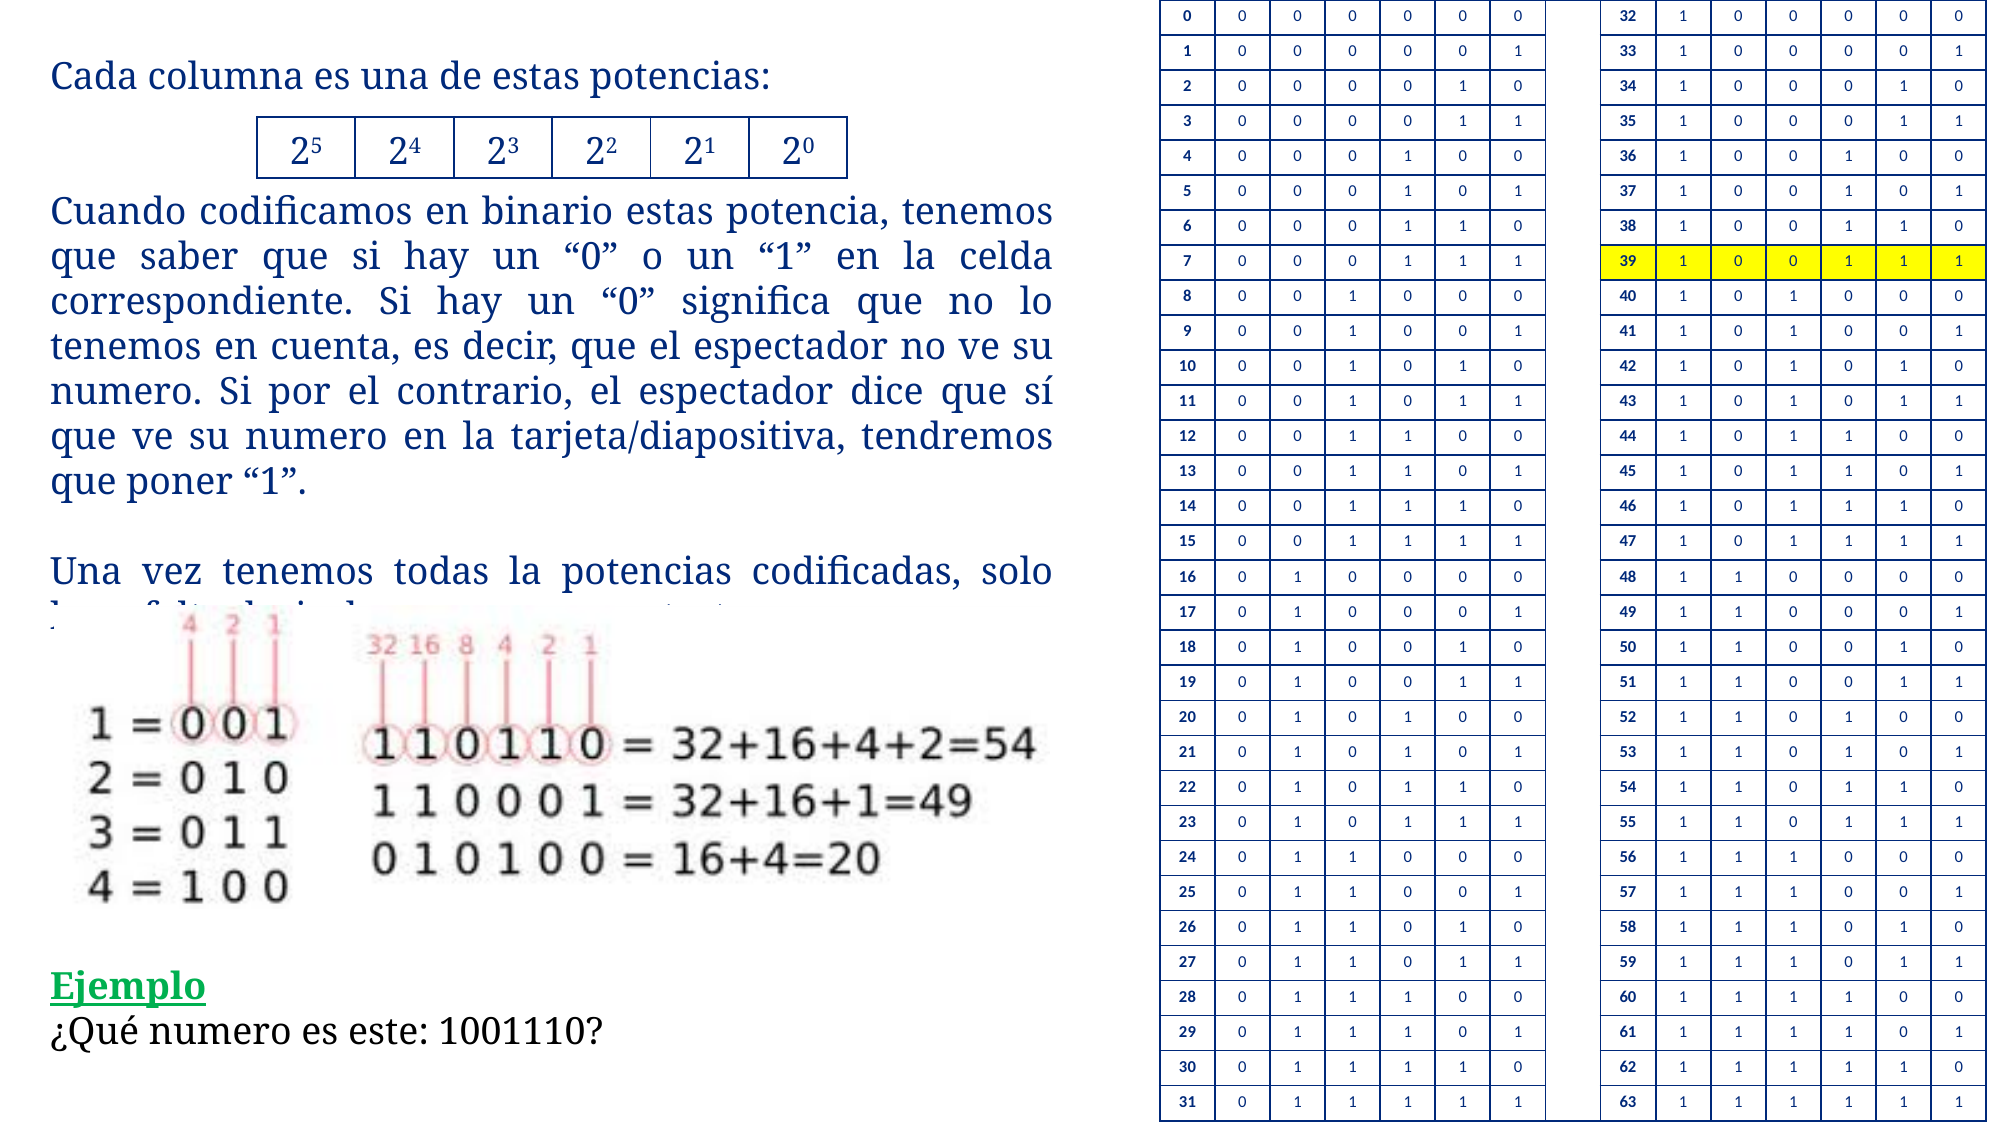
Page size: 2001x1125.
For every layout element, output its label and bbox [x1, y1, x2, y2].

table_cell [1822, 491, 1875, 524]
table_cell [1601, 701, 1655, 735]
table_cell [1271, 211, 1324, 244]
table_cell [1216, 36, 1269, 69]
table_cell [1932, 771, 1985, 805]
table_cell [1326, 456, 1379, 489]
table_cell [1271, 36, 1324, 69]
table_cell [1381, 351, 1434, 384]
table_cell [1712, 421, 1765, 454]
table_cell [1326, 806, 1379, 840]
table_cell [1822, 1086, 1875, 1120]
table_cell [1381, 911, 1434, 945]
table_cell [1932, 596, 1985, 629]
table_cell [1767, 421, 1820, 454]
table_cell [1932, 981, 1985, 1015]
table_cell [1491, 701, 1545, 735]
table_cell [1712, 106, 1765, 139]
table_cell [1381, 806, 1434, 840]
table_cell [1216, 1016, 1269, 1050]
table_cell [1767, 71, 1820, 104]
table_header [1767, 1, 1820, 34]
table_header [553, 118, 650, 177]
table_header [1216, 1, 1269, 34]
table_cell [1877, 981, 1930, 1015]
table_cell [1326, 631, 1379, 664]
table_cell [1712, 491, 1765, 524]
table_cell [1877, 281, 1930, 314]
table_header [1877, 1, 1930, 34]
table_cell [1436, 1051, 1489, 1085]
table_cell [1932, 911, 1985, 945]
table_cell [1601, 281, 1655, 314]
table_cell [1657, 211, 1710, 244]
table_cell [1932, 176, 1985, 209]
table_cell [1712, 946, 1765, 980]
table_cell [1161, 106, 1214, 139]
table_cell [1161, 1086, 1214, 1120]
table_cell [1491, 281, 1545, 314]
table_cell [1822, 561, 1875, 594]
table_cell [1822, 666, 1875, 700]
table_cell [1271, 561, 1324, 594]
table_cell [1767, 701, 1820, 735]
table_cell [1326, 946, 1379, 980]
table_cell [1381, 106, 1434, 139]
table_cell [1822, 736, 1875, 770]
table_cell [1767, 386, 1820, 419]
table_cell [1216, 1086, 1269, 1120]
table_cell [1712, 526, 1765, 559]
table_cell [1601, 71, 1655, 104]
table_cell [1161, 911, 1214, 945]
table_cell [1932, 246, 1985, 279]
table_cell [1381, 491, 1434, 524]
table_cell [1657, 1016, 1710, 1050]
table_header [1601, 1, 1655, 34]
table_cell [1326, 71, 1379, 104]
table_cell [1161, 351, 1214, 384]
table_cell [1657, 36, 1710, 69]
table_cell [1601, 666, 1655, 700]
table_cell [1822, 106, 1875, 139]
table_cell [1326, 281, 1379, 314]
table_cell [1877, 771, 1930, 805]
table_cell [1822, 631, 1875, 664]
table_header [1326, 1, 1379, 34]
table_cell [1326, 771, 1379, 805]
table_cell [1216, 876, 1269, 910]
table_header [1161, 1, 1214, 34]
table_cell [1436, 841, 1489, 875]
table_cell [1657, 316, 1710, 349]
table_cell [1271, 526, 1324, 559]
table_cell [1877, 1016, 1930, 1050]
table_cell [1381, 1016, 1434, 1050]
table_cell [1491, 386, 1545, 419]
table_cell [1326, 176, 1379, 209]
table_cell [1326, 386, 1379, 419]
table_header [1381, 1, 1434, 34]
table_header [1657, 1, 1710, 34]
table_cell [1326, 421, 1379, 454]
table_cell [1381, 386, 1434, 419]
table_cell [1271, 701, 1324, 735]
table_cell [1877, 421, 1930, 454]
table_cell [1216, 351, 1269, 384]
table_cell [1767, 211, 1820, 244]
table_cell [1767, 1086, 1820, 1120]
table_cell [1491, 771, 1545, 805]
table_cell [1271, 946, 1324, 980]
table_cell [1601, 981, 1655, 1015]
table_cell [1161, 421, 1214, 454]
table_cell [1326, 491, 1379, 524]
table_cell [1712, 141, 1765, 174]
table_cell [1657, 736, 1710, 770]
table_cell [1877, 841, 1930, 875]
table_cell [1657, 456, 1710, 489]
table_cell [1601, 946, 1655, 980]
table_cell [1491, 246, 1545, 279]
table_cell [1161, 316, 1214, 349]
table_cell [1216, 666, 1269, 700]
table_cell [1767, 1051, 1820, 1085]
table_cell [1491, 561, 1545, 594]
table_cell [1326, 841, 1379, 875]
table_cell [1932, 526, 1985, 559]
table_cell [1271, 71, 1324, 104]
table_header [258, 118, 354, 177]
table_cell [1601, 351, 1655, 384]
table_cell [1491, 421, 1545, 454]
table_cell [1601, 736, 1655, 770]
table_cell [1657, 71, 1710, 104]
table_cell [1326, 666, 1379, 700]
table_cell [1381, 421, 1434, 454]
table_cell [1436, 526, 1489, 559]
table_cell [1436, 71, 1489, 104]
table_cell [1657, 141, 1710, 174]
table_cell [1326, 736, 1379, 770]
table_cell [1216, 456, 1269, 489]
table_cell [1271, 141, 1324, 174]
table_cell [1381, 281, 1434, 314]
table_cell [1381, 841, 1434, 875]
table_cell [1271, 316, 1324, 349]
table_cell [1271, 981, 1324, 1015]
table_cell [1712, 631, 1765, 664]
table_cell [1601, 421, 1655, 454]
table_cell [1436, 141, 1489, 174]
table_cell [1216, 106, 1269, 139]
table_cell [1381, 876, 1434, 910]
table_cell [1271, 911, 1324, 945]
table_cell [1822, 36, 1875, 69]
table_cell [1712, 351, 1765, 384]
table_cell [1381, 561, 1434, 594]
table_cell [1712, 176, 1765, 209]
table_cell [1767, 666, 1820, 700]
table_cell [1271, 1016, 1324, 1050]
table_cell [1822, 946, 1875, 980]
table_cell [1932, 701, 1985, 735]
table_cell [1877, 631, 1930, 664]
table_cell [1657, 631, 1710, 664]
table_cell [1436, 456, 1489, 489]
table_cell [1712, 456, 1765, 489]
table_cell [1381, 211, 1434, 244]
table_cell [1601, 491, 1655, 524]
table_cell [1271, 771, 1324, 805]
table_cell [1877, 316, 1930, 349]
table_cell [1326, 316, 1379, 349]
table_cell [1216, 596, 1269, 629]
table_cell [1216, 806, 1269, 840]
table_cell [1216, 701, 1269, 735]
table_cell [1161, 141, 1214, 174]
table_cell [1161, 561, 1214, 594]
table_cell [1932, 281, 1985, 314]
table_cell [1216, 386, 1269, 419]
table_cell [1381, 1086, 1434, 1120]
table_cell [1657, 1086, 1710, 1120]
table_cell [1601, 911, 1655, 945]
table_cell [1657, 246, 1710, 279]
table_cell [1161, 246, 1214, 279]
table_cell [1491, 806, 1545, 840]
table_header [651, 118, 748, 177]
table_cell [1932, 351, 1985, 384]
table_cell [1712, 736, 1765, 770]
table_cell [1271, 806, 1324, 840]
table_cell [1216, 526, 1269, 559]
table_cell [1657, 176, 1710, 209]
table_cell [1932, 491, 1985, 524]
table_cell [1601, 106, 1655, 139]
table_header [455, 118, 551, 177]
table_cell [1767, 246, 1820, 279]
table_cell [1491, 176, 1545, 209]
table_cell [1877, 71, 1930, 104]
table_header [1271, 1, 1324, 34]
table_cell [1767, 631, 1820, 664]
table_cell [1326, 596, 1379, 629]
table_cell [1712, 1051, 1765, 1085]
table_cell [1712, 281, 1765, 314]
table_cell [1877, 876, 1930, 910]
table_cell [1271, 631, 1324, 664]
table_cell [1657, 946, 1710, 980]
table_cell [1326, 211, 1379, 244]
table_cell [1932, 141, 1985, 174]
table_cell [1767, 351, 1820, 384]
table_cell [1877, 211, 1930, 244]
table_cell [1932, 36, 1985, 69]
table_cell [1657, 911, 1710, 945]
table_cell [1381, 1051, 1434, 1085]
table_cell [1822, 596, 1875, 629]
table_cell [1657, 106, 1710, 139]
table_cell [1216, 981, 1269, 1015]
table_header [1436, 1, 1489, 34]
table_cell [1712, 806, 1765, 840]
picture [54, 605, 1050, 909]
table_cell [1767, 981, 1820, 1015]
table_cell [1436, 561, 1489, 594]
table_cell [1767, 526, 1820, 559]
table_cell [1767, 736, 1820, 770]
table_cell [1326, 1051, 1379, 1085]
table_cell [1326, 911, 1379, 945]
table_cell [1712, 211, 1765, 244]
table_cell [1877, 176, 1930, 209]
table_cell [1216, 246, 1269, 279]
table_cell [1601, 1016, 1655, 1050]
table_cell [1271, 176, 1324, 209]
table_cell [1767, 946, 1820, 980]
table_cell [1491, 841, 1545, 875]
table_cell [1601, 771, 1655, 805]
table_cell [1822, 806, 1875, 840]
table_cell [1491, 1086, 1545, 1120]
table_cell [1822, 911, 1875, 945]
table_cell [1491, 876, 1545, 910]
table_cell [1326, 701, 1379, 735]
table_cell [1877, 526, 1930, 559]
table_cell [1436, 596, 1489, 629]
text_box [35, 44, 1070, 645]
table_cell [1491, 491, 1545, 524]
table_cell [1381, 946, 1434, 980]
text_box [35, 955, 652, 1060]
table_cell [1161, 211, 1214, 244]
table_cell [1436, 281, 1489, 314]
table_cell [1877, 1086, 1930, 1120]
table_cell [1326, 1016, 1379, 1050]
table_cell [1491, 456, 1545, 489]
table_cell [1767, 281, 1820, 314]
table_cell [1601, 176, 1655, 209]
table_cell [1601, 1086, 1655, 1120]
table_header [356, 118, 453, 177]
table_cell [1436, 421, 1489, 454]
table_cell [1381, 526, 1434, 559]
table_cell [1932, 841, 1985, 875]
table_cell [1657, 771, 1710, 805]
table_cell [1877, 806, 1930, 840]
table_cell [1822, 701, 1875, 735]
table_cell [1932, 631, 1985, 664]
table_cell [1216, 946, 1269, 980]
table_cell [1271, 386, 1324, 419]
table_cell [1657, 351, 1710, 384]
table_header [1546, 1, 1600, 1120]
table_cell [1932, 1016, 1985, 1050]
table_cell [1822, 456, 1875, 489]
table_cell [1436, 386, 1489, 419]
table_cell [1767, 106, 1820, 139]
table_cell [1822, 876, 1875, 910]
table_cell [1326, 246, 1379, 279]
table_cell [1326, 526, 1379, 559]
table_cell [1601, 386, 1655, 419]
table_cell [1271, 281, 1324, 314]
table_cell [1436, 666, 1489, 700]
table_cell [1767, 806, 1820, 840]
table_cell [1271, 1086, 1324, 1120]
table_cell [1271, 876, 1324, 910]
table_cell [1436, 316, 1489, 349]
table_cell [1491, 351, 1545, 384]
table_cell [1161, 456, 1214, 489]
table_cell [1436, 351, 1489, 384]
table_cell [1822, 771, 1875, 805]
table_cell [1877, 946, 1930, 980]
table_cell [1436, 911, 1489, 945]
table_header [1932, 1, 1985, 34]
table_cell [1436, 771, 1489, 805]
table_cell [1657, 841, 1710, 875]
table_cell [1657, 666, 1710, 700]
table_cell [1491, 911, 1545, 945]
table_cell [1767, 491, 1820, 524]
table_cell [1216, 316, 1269, 349]
table_cell [1767, 596, 1820, 629]
table_cell [1877, 351, 1930, 384]
table_cell [1601, 631, 1655, 664]
table_cell [1161, 1016, 1214, 1050]
table_cell [1877, 561, 1930, 594]
table_cell [1877, 386, 1930, 419]
table_cell [1657, 281, 1710, 314]
table_cell [1601, 596, 1655, 629]
table_cell [1326, 351, 1379, 384]
table_cell [1381, 176, 1434, 209]
table_cell [1326, 106, 1379, 139]
table_cell [1932, 561, 1985, 594]
table_header [750, 118, 846, 177]
table_cell [1822, 246, 1875, 279]
table_cell [1491, 141, 1545, 174]
table_cell [1657, 491, 1710, 524]
table_cell [1381, 981, 1434, 1015]
table_cell [1877, 666, 1930, 700]
table_cell [1436, 631, 1489, 664]
table_cell [1601, 561, 1655, 594]
table_cell [1657, 386, 1710, 419]
table_cell [1161, 386, 1214, 419]
table_cell [1491, 736, 1545, 770]
table_cell [1601, 141, 1655, 174]
table_cell [1381, 666, 1434, 700]
table_cell [1712, 246, 1765, 279]
table_cell [1932, 1051, 1985, 1085]
table_cell [1601, 526, 1655, 559]
table_cell [1601, 316, 1655, 349]
table_cell [1216, 736, 1269, 770]
table_cell [1491, 981, 1545, 1015]
table_cell [1712, 701, 1765, 735]
table_cell [1932, 421, 1985, 454]
table_cell [1271, 456, 1324, 489]
table_cell [1712, 316, 1765, 349]
table_cell [1601, 36, 1655, 69]
table_cell [1877, 106, 1930, 139]
table_cell [1436, 1086, 1489, 1120]
table_cell [1877, 701, 1930, 735]
table_cell [1877, 141, 1930, 174]
table_cell [1767, 1016, 1820, 1050]
table_cell [1822, 841, 1875, 875]
table_cell [1767, 316, 1820, 349]
table_cell [1822, 281, 1875, 314]
table_cell [1491, 71, 1545, 104]
table_cell [1932, 946, 1985, 980]
table_cell [1657, 421, 1710, 454]
table_cell [1271, 736, 1324, 770]
table_cell [1932, 806, 1985, 840]
table_cell [1271, 246, 1324, 279]
table_cell [1381, 736, 1434, 770]
table_cell [1767, 561, 1820, 594]
table_cell [1216, 631, 1269, 664]
table_cell [1822, 421, 1875, 454]
table_cell [1161, 701, 1214, 735]
table_cell [1932, 211, 1985, 244]
table_cell [1601, 211, 1655, 244]
table_cell [1326, 1086, 1379, 1120]
table_cell [1381, 246, 1434, 279]
table_cell [1271, 491, 1324, 524]
table_cell [1161, 736, 1214, 770]
table_cell [1767, 876, 1820, 910]
table_cell [1877, 246, 1930, 279]
table_cell [1271, 596, 1324, 629]
table_cell [1822, 1016, 1875, 1050]
table_cell [1822, 141, 1875, 174]
table_cell [1161, 806, 1214, 840]
table_cell [1712, 981, 1765, 1015]
table_cell [1877, 911, 1930, 945]
table_cell [1326, 981, 1379, 1015]
table_cell [1161, 946, 1214, 980]
table_cell [1932, 71, 1985, 104]
table_cell [1657, 876, 1710, 910]
table_cell [1932, 386, 1985, 419]
table_cell [1932, 666, 1985, 700]
table_cell [1216, 421, 1269, 454]
table_header [1822, 1, 1875, 34]
table_cell [1436, 876, 1489, 910]
table_cell [1657, 596, 1710, 629]
table_cell [1712, 841, 1765, 875]
table_cell [1877, 456, 1930, 489]
table_cell [1216, 281, 1269, 314]
table_cell [1381, 456, 1434, 489]
table_cell [1877, 736, 1930, 770]
table_cell [1932, 456, 1985, 489]
table_cell [1491, 316, 1545, 349]
table_cell [1767, 36, 1820, 69]
table_cell [1161, 491, 1214, 524]
table_cell [1436, 36, 1489, 69]
table_cell [1491, 211, 1545, 244]
table_cell [1822, 71, 1875, 104]
table_cell [1657, 526, 1710, 559]
table_header [1491, 1, 1545, 34]
table_cell [1767, 456, 1820, 489]
table_cell [1491, 526, 1545, 559]
table_cell [1161, 631, 1214, 664]
table_cell [1216, 491, 1269, 524]
table_cell [1932, 106, 1985, 139]
table_cell [1601, 876, 1655, 910]
table_cell [1381, 596, 1434, 629]
table_cell [1822, 351, 1875, 384]
table_cell [1712, 911, 1765, 945]
table_cell [1216, 911, 1269, 945]
table_cell [1822, 211, 1875, 244]
table_cell [1491, 1051, 1545, 1085]
table_cell [1491, 596, 1545, 629]
table_cell [1436, 981, 1489, 1015]
table_cell [1657, 981, 1710, 1015]
table_cell [1712, 666, 1765, 700]
table_cell [1932, 316, 1985, 349]
table_cell [1822, 316, 1875, 349]
table_cell [1216, 71, 1269, 104]
table_cell [1712, 1086, 1765, 1120]
table_cell [1657, 701, 1710, 735]
table_cell [1161, 841, 1214, 875]
table_cell [1161, 666, 1214, 700]
table_cell [1161, 876, 1214, 910]
table_cell [1822, 1051, 1875, 1085]
table_cell [1436, 211, 1489, 244]
table_cell [1601, 456, 1655, 489]
table_cell [1326, 876, 1379, 910]
table_cell [1381, 316, 1434, 349]
table_cell [1491, 631, 1545, 664]
table_cell [1436, 246, 1489, 279]
table_cell [1216, 211, 1269, 244]
table_cell [1601, 841, 1655, 875]
table_cell [1877, 36, 1930, 69]
table_cell [1491, 1016, 1545, 1050]
table_cell [1326, 141, 1379, 174]
table_cell [1161, 71, 1214, 104]
table_cell [1216, 841, 1269, 875]
table_cell [1271, 421, 1324, 454]
table_cell [1436, 106, 1489, 139]
table_cell [1161, 596, 1214, 629]
table_cell [1822, 386, 1875, 419]
table_cell [1601, 246, 1655, 279]
table_cell [1216, 771, 1269, 805]
table_cell [1712, 36, 1765, 69]
table_cell [1491, 106, 1545, 139]
table_cell [1822, 981, 1875, 1015]
table_cell [1436, 701, 1489, 735]
table_cell [1271, 351, 1324, 384]
table_cell [1326, 36, 1379, 69]
table_cell [1491, 36, 1545, 69]
table_cell [1381, 36, 1434, 69]
table_cell [1767, 771, 1820, 805]
table_cell [1436, 736, 1489, 770]
table_cell [1216, 561, 1269, 594]
table_cell [1381, 701, 1434, 735]
table_cell [1326, 561, 1379, 594]
table_cell [1657, 1051, 1710, 1085]
table_cell [1161, 526, 1214, 559]
table_cell [1712, 1016, 1765, 1050]
table_cell [1657, 561, 1710, 594]
table_cell [1767, 841, 1820, 875]
table_cell [1932, 736, 1985, 770]
table_cell [1161, 771, 1214, 805]
table_cell [1601, 1051, 1655, 1085]
table_cell [1932, 1086, 1985, 1120]
table_cell [1767, 176, 1820, 209]
table_cell [1712, 771, 1765, 805]
table_cell [1877, 491, 1930, 524]
table_cell [1271, 666, 1324, 700]
table_cell [1271, 841, 1324, 875]
table_cell [1767, 911, 1820, 945]
table_cell [1161, 281, 1214, 314]
table_cell [1877, 1051, 1930, 1085]
table_cell [1712, 561, 1765, 594]
table_cell [1216, 1051, 1269, 1085]
table_cell [1436, 176, 1489, 209]
table_cell [1822, 176, 1875, 209]
table_cell [1657, 806, 1710, 840]
table_cell [1712, 71, 1765, 104]
table_cell [1436, 806, 1489, 840]
table_cell [1271, 1051, 1324, 1085]
table_cell [1381, 71, 1434, 104]
table_cell [1161, 981, 1214, 1015]
table_cell [1381, 631, 1434, 664]
table_cell [1216, 176, 1269, 209]
table_cell [1381, 771, 1434, 805]
table_cell [1436, 946, 1489, 980]
table_cell [1161, 36, 1214, 69]
table_cell [1712, 386, 1765, 419]
table_cell [1877, 596, 1930, 629]
table_cell [1216, 141, 1269, 174]
table_header [1712, 1, 1765, 34]
table_cell [1271, 106, 1324, 139]
table_cell [1491, 946, 1545, 980]
table_cell [1767, 141, 1820, 174]
table_cell [1436, 491, 1489, 524]
table_cell [1712, 596, 1765, 629]
table_cell [1381, 141, 1434, 174]
table_cell [1491, 666, 1545, 700]
table_cell [1932, 876, 1985, 910]
table_cell [1712, 876, 1765, 910]
table_cell [1161, 176, 1214, 209]
table_cell [1161, 1051, 1214, 1085]
table_cell [1822, 526, 1875, 559]
table_cell [1601, 806, 1655, 840]
table_cell [1436, 1016, 1489, 1050]
